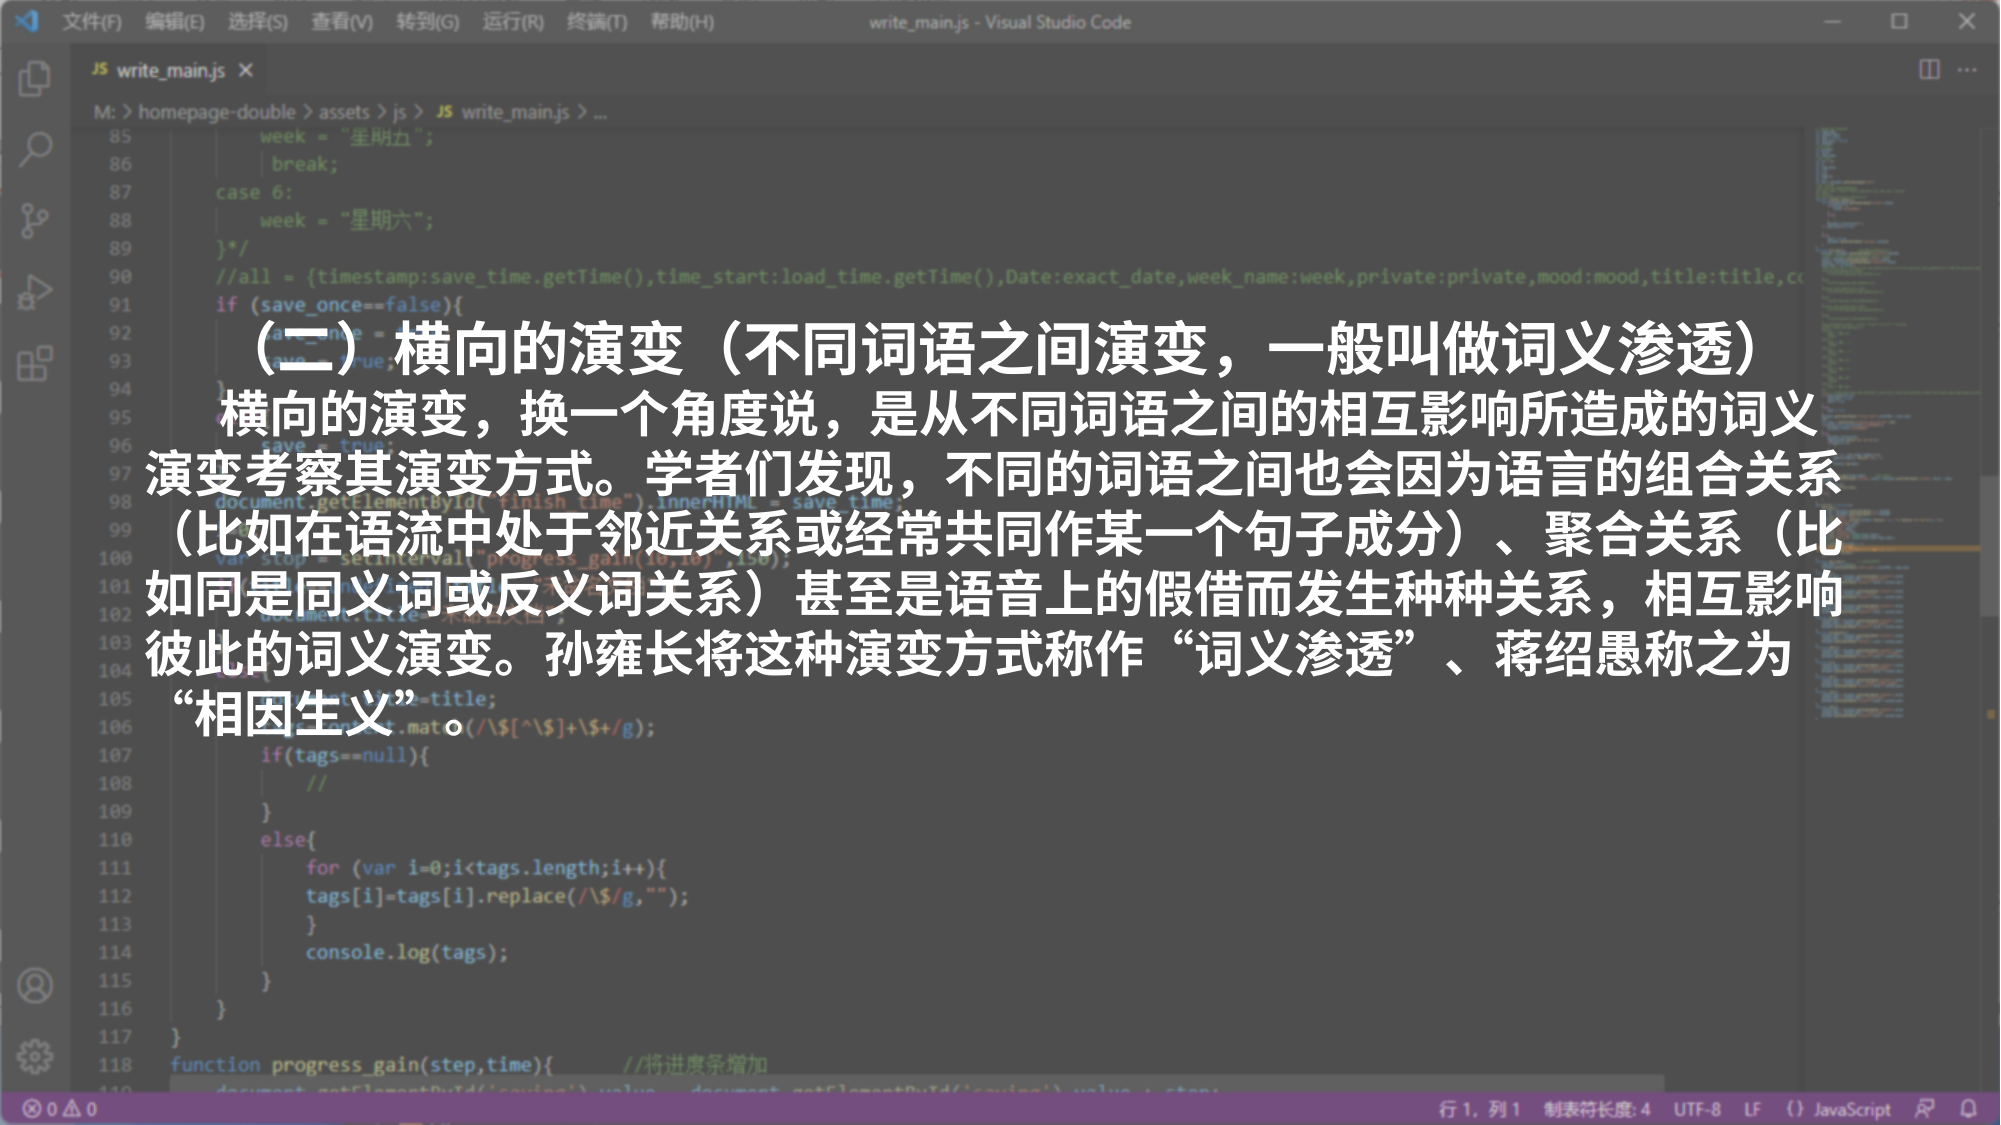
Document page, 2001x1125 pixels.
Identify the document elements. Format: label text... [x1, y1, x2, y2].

text_box Chapter 04 总结 [0, 0, 2000, 1125]
text_box （二）横向的演变（不同词语之间演变，一般叫做词义渗透） 横向的演变，换一个角度说，是从不同词语之间的相互影响所造成的词义演变考察其演变方式。学者们发现，不同的词语之间也会因为语言的组合关系（比如在语流中处于邻近关系或经常共同作某一个句子成分）、聚合关系（比如同是同义词或反义词关系）甚至是语音上的假借而发生种种关系，相互影响彼此的词义演变。孙雍长将这种演变方式称作“词义渗透”、蒋绍愚称之为“相因生义”。 [129, 305, 1867, 750]
